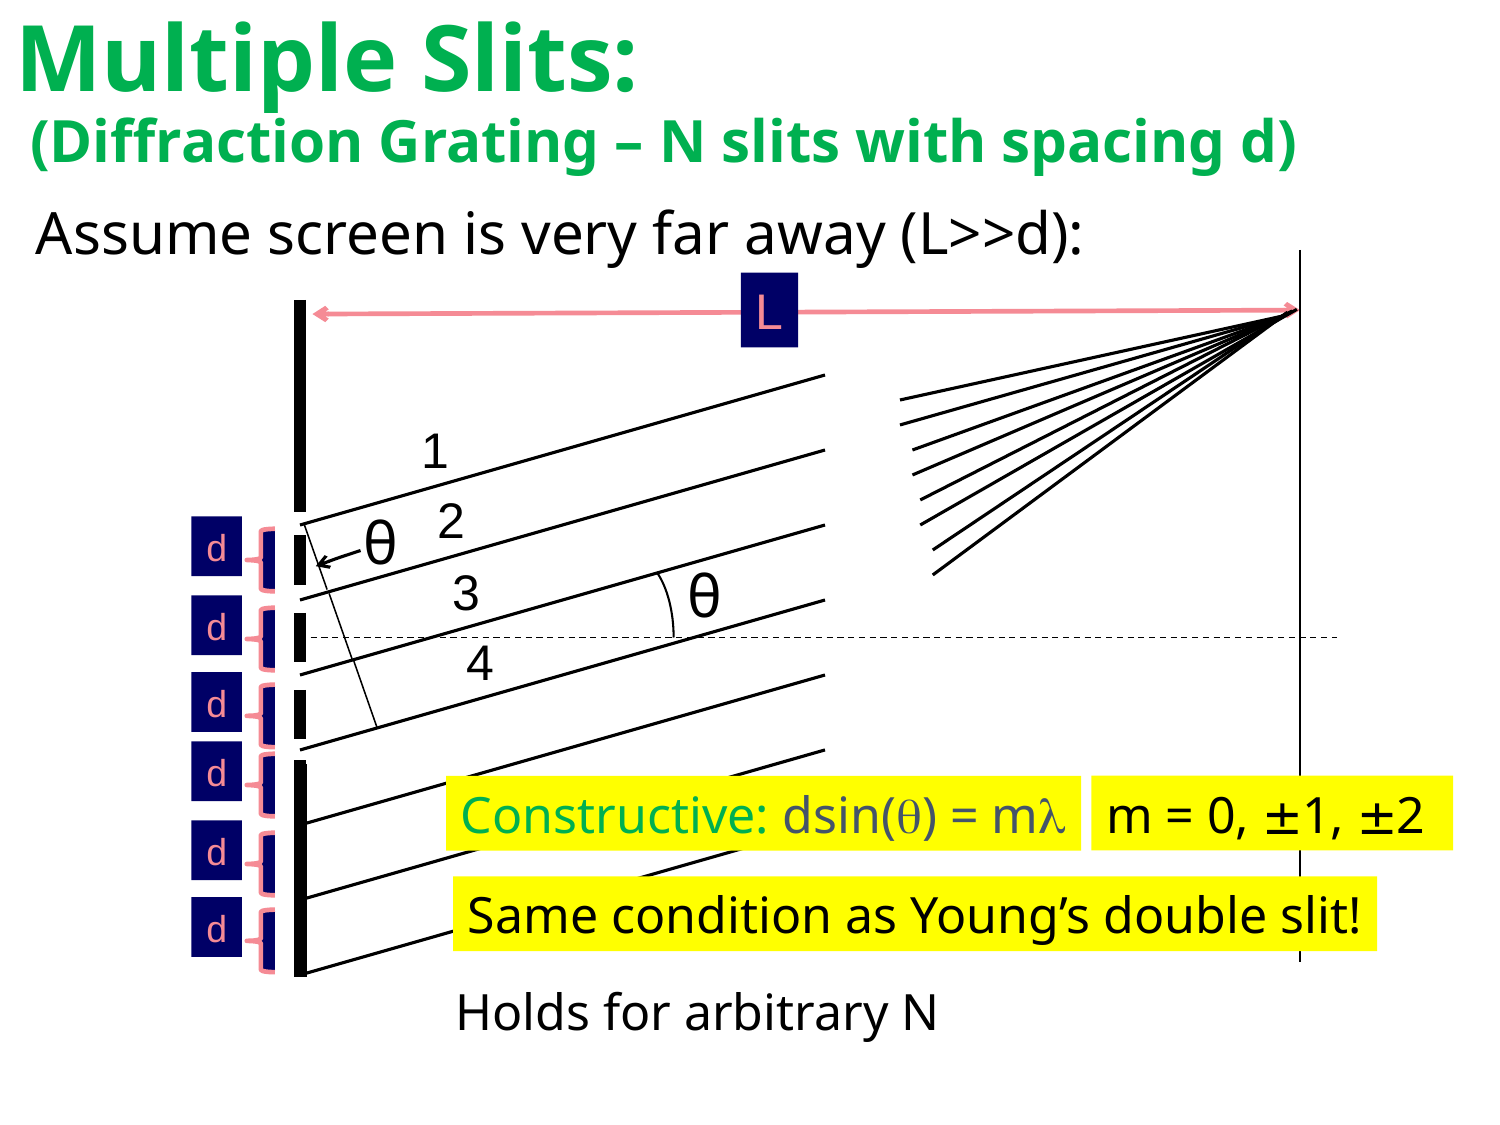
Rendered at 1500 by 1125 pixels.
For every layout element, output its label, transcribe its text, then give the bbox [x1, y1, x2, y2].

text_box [510, 524, 825, 599]
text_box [187, 674, 825, 975]
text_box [187, 595, 275, 672]
text_box Assume screen is very far away (L>>d): [21, 189, 1475, 274]
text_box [187, 516, 275, 593]
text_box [312, 310, 920, 314]
text_box L [740, 274, 799, 310]
text_box Same condition as Young’s double slit! [825, 876, 1378, 952]
text_box Constructive: dsin(q) = ml [825, 775, 1082, 851]
text_box L [740, 314, 799, 348]
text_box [899, 315, 912, 425]
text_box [920, 309, 1297, 575]
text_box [299, 524, 406, 599]
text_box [510, 599, 825, 674]
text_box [307, 614, 374, 638]
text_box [299, 599, 406, 674]
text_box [406, 410, 510, 674]
text_box m = 0, 1, 2 [1091, 775, 1454, 851]
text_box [299, 374, 825, 524]
text_box Holds for arbitrary N [440, 973, 955, 1049]
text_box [912, 315, 920, 476]
title Multiple Slits: (Diffraction Grating – N slits with spacing d) [0, 0, 1500, 188]
